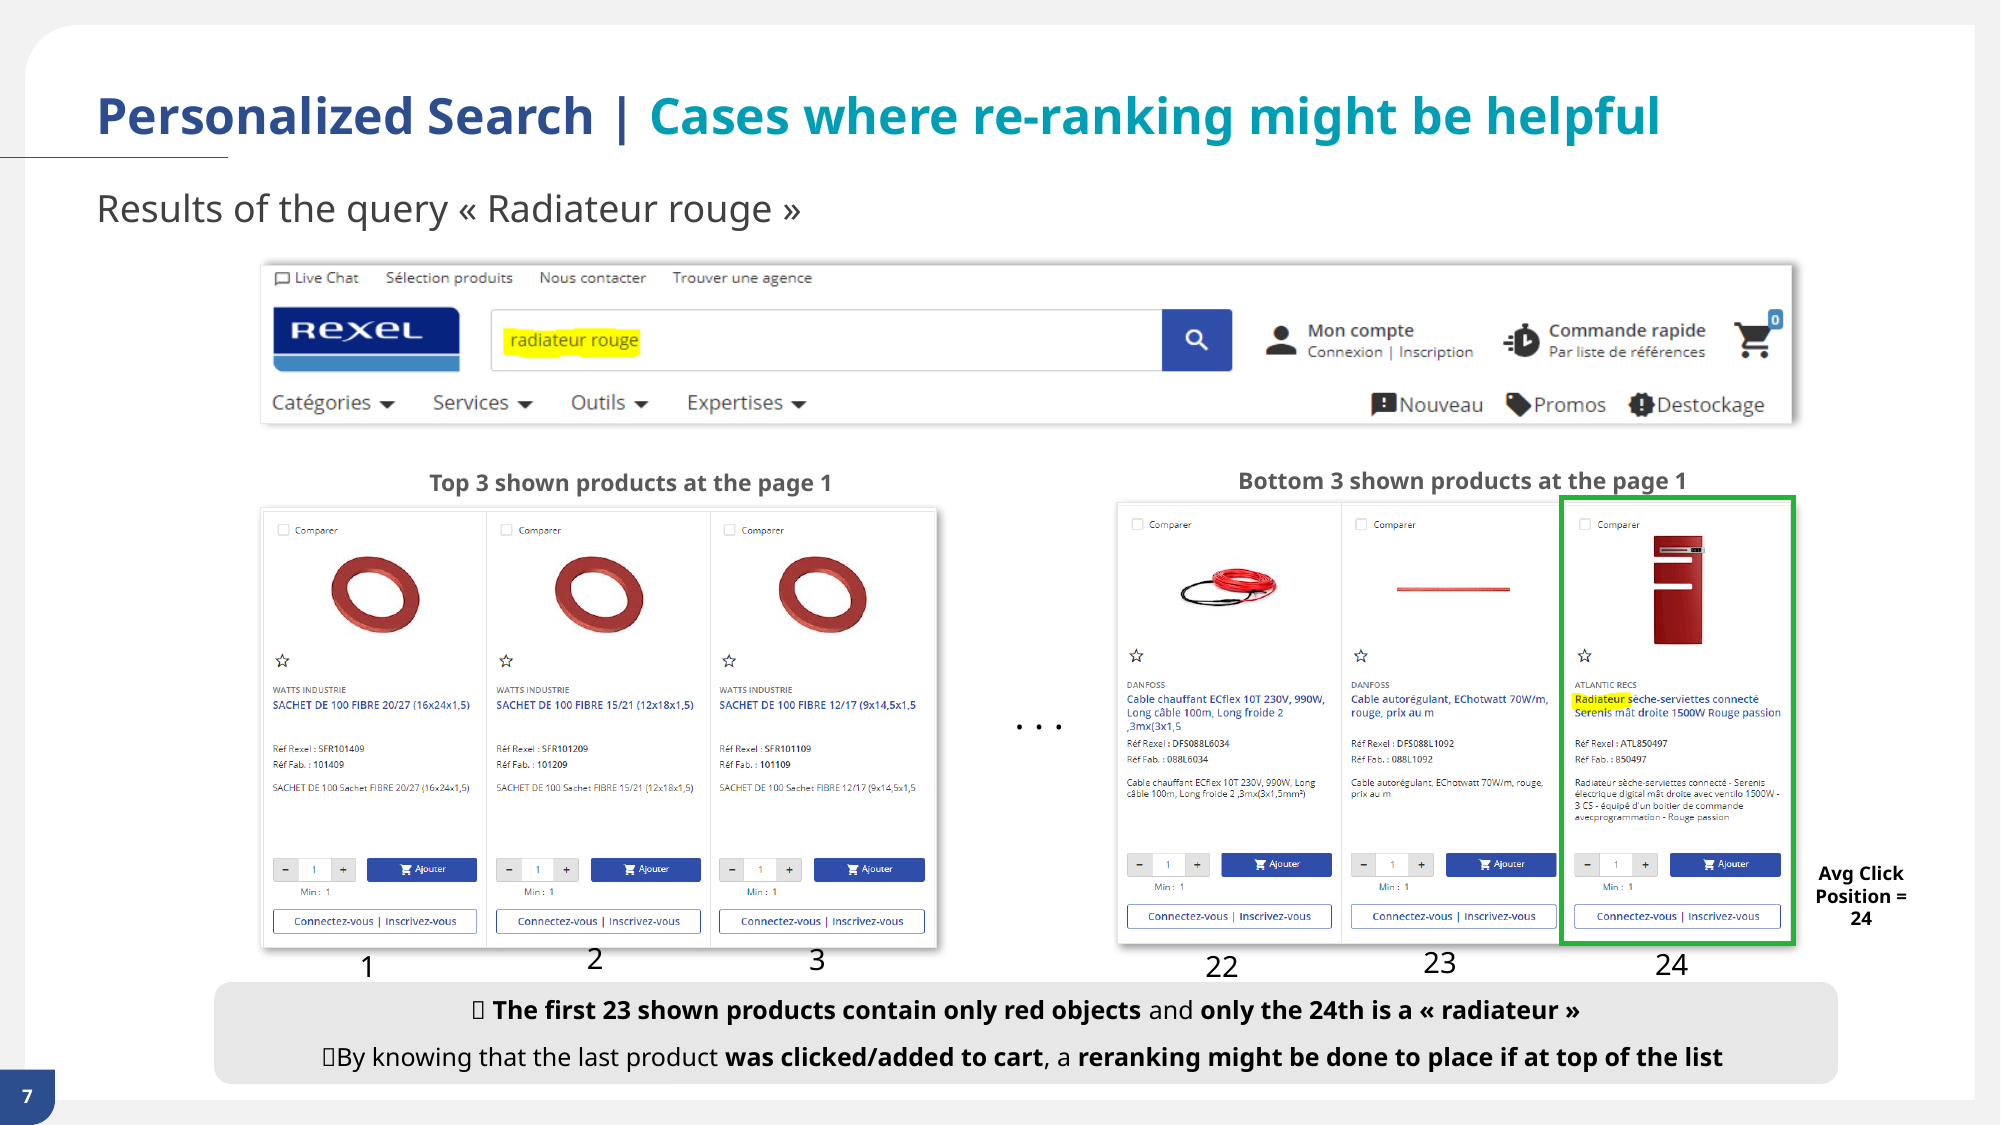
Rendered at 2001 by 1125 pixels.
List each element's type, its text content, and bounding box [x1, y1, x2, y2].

text_box 1 [344, 948, 414, 991]
text_box 24 [1640, 944, 1733, 989]
picture [260, 507, 937, 948]
text_box Avg Click Position = 24 [1792, 854, 1930, 937]
text_box 23 [1408, 944, 1504, 987]
text_box 3 [794, 948, 863, 984]
picture [260, 265, 1792, 424]
text_box 💡 The first 23 shown products contain only red objects and only the 24th is a « radiateur » 🚀By knowing that the last product was clicked/added to cart, a reranking might be done to place if at top of the list [214, 981, 1839, 1085]
title Personalized Search | Cases where re-ranking might be helpful [96, 90, 1871, 146]
text_box Bottom 3 shown products at the page 1 [1056, 459, 1871, 502]
text_box . . . [999, 684, 1116, 745]
picture [1116, 502, 1792, 944]
text_box Top 3 shown products at the page 1 [224, 461, 1039, 504]
text_box [1560, 496, 1794, 854]
text_box 2 [572, 948, 641, 983]
text_box 22 [1190, 944, 1286, 991]
list Results of the query « Radiateur rouge » [96, 190, 1904, 238]
